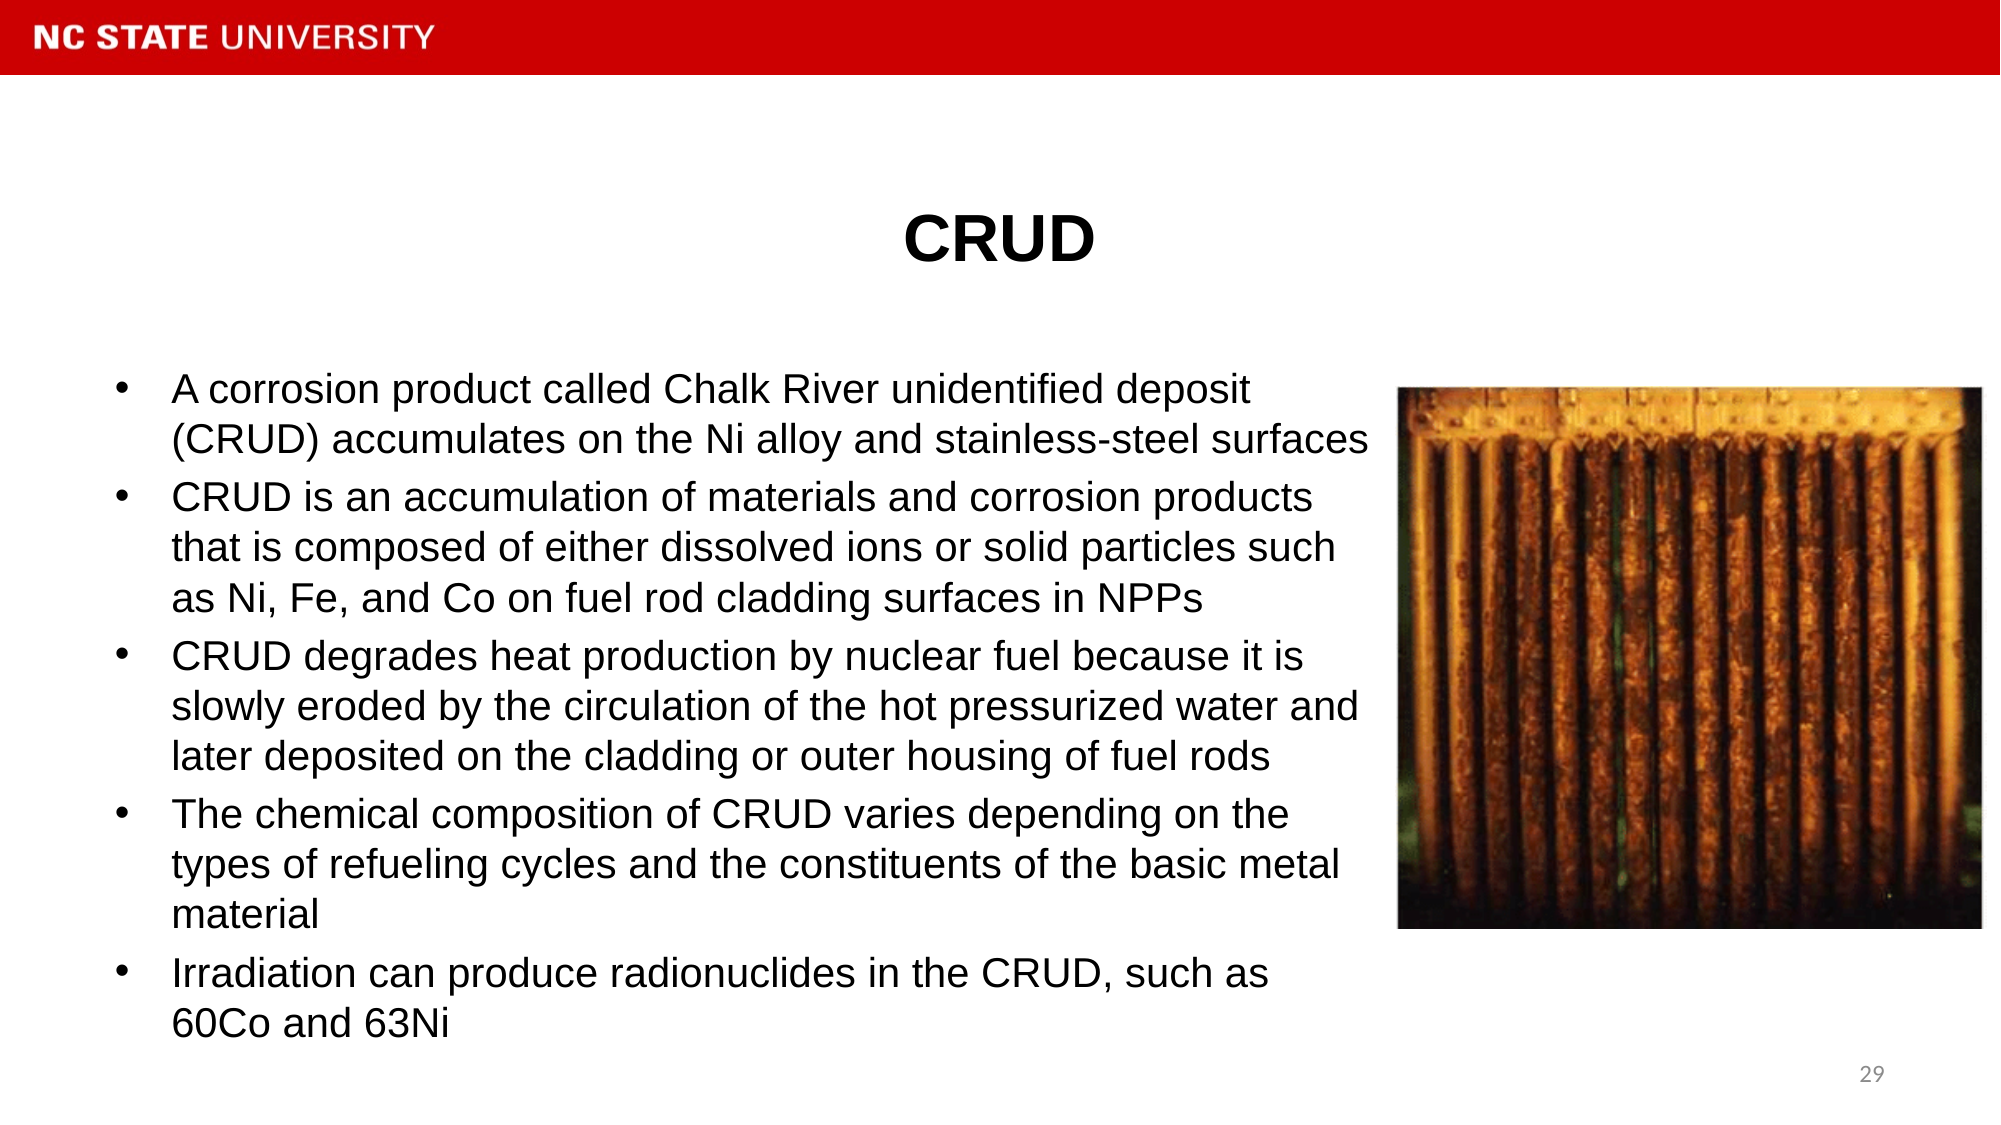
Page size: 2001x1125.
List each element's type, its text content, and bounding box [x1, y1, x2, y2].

slide_number 29 [1433, 1042, 1900, 1103]
list A corrosion product called Chalk River unidentified deposit (CRUD) accumulates on the Ni alloy and stainless-steel surfaces CRUD is an accumulation of materials and corrosion products that is composed of either dissolved ions or solid particles such as Ni, Fe, and Co on fuel rod cladding surfaces in NPPs CRUD degrades heat production by nuclear fuel because it is slowly eroded by the circulation of the hot pressurized water and later deposited on the cladding or outer housing of fuel rods The chemical composition of CRUD varies depending on the types of refueling cycles and the constituents of the basic metal material Irradiation can produce radionuclides in the CRUD, such as 60Co and 63Ni [99, 354, 1396, 1005]
title CRUD [99, 147, 1900, 323]
picture [0, 0, 2000, 75]
picture [1394, 386, 1987, 929]
